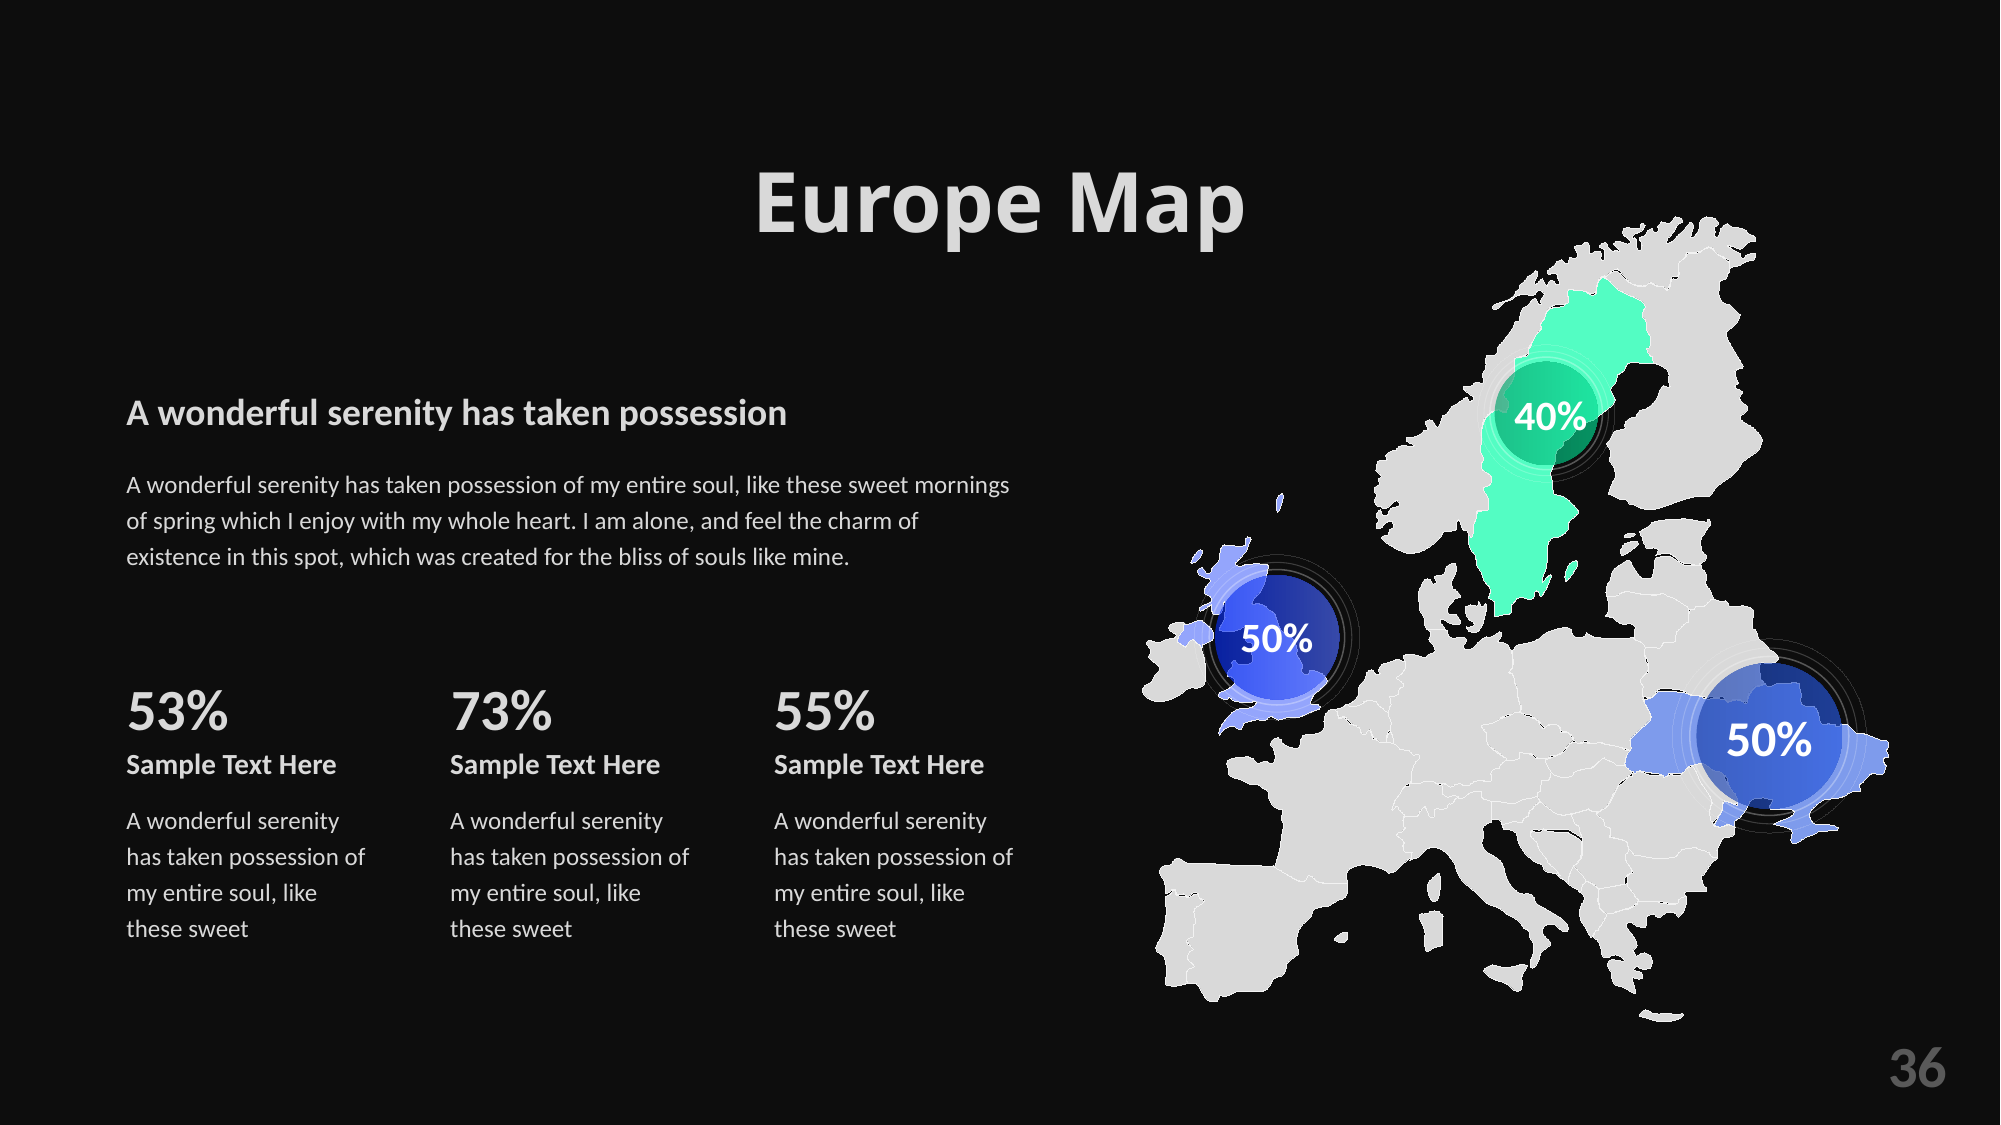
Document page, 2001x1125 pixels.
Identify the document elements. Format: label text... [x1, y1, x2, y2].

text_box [759, 663, 1082, 953]
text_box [1672, 638, 1867, 834]
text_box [1194, 554, 1360, 721]
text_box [1140, 214, 1889, 1022]
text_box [1470, 344, 1632, 483]
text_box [435, 663, 759, 953]
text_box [111, 372, 1036, 580]
text_box Europe Map [703, 141, 1297, 257]
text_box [111, 663, 435, 953]
